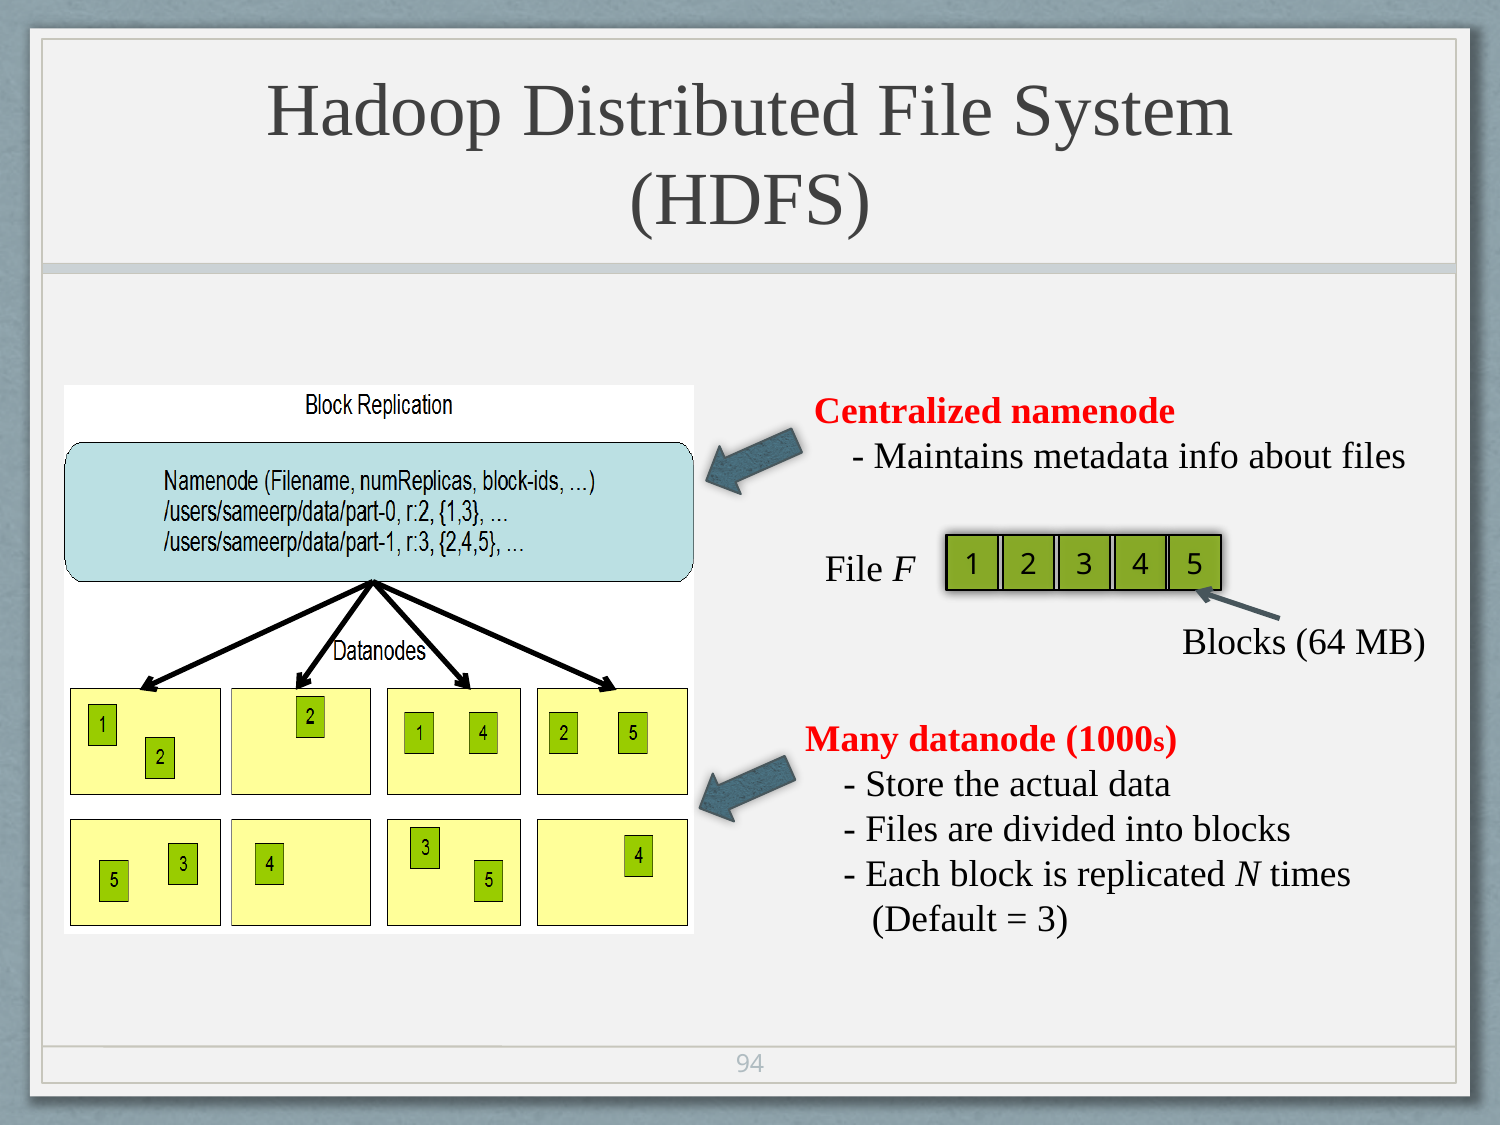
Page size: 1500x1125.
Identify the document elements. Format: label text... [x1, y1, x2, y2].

title Hadoop Distributed File System (HDFS) [147, 40, 1353, 260]
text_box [1165, 589, 1444, 672]
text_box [808, 534, 946, 598]
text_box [946, 534, 1222, 591]
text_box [139, 580, 618, 691]
slide_number 94 [687, 1042, 813, 1088]
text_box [694, 705, 1482, 950]
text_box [701, 378, 1425, 488]
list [0, 384, 1055, 934]
